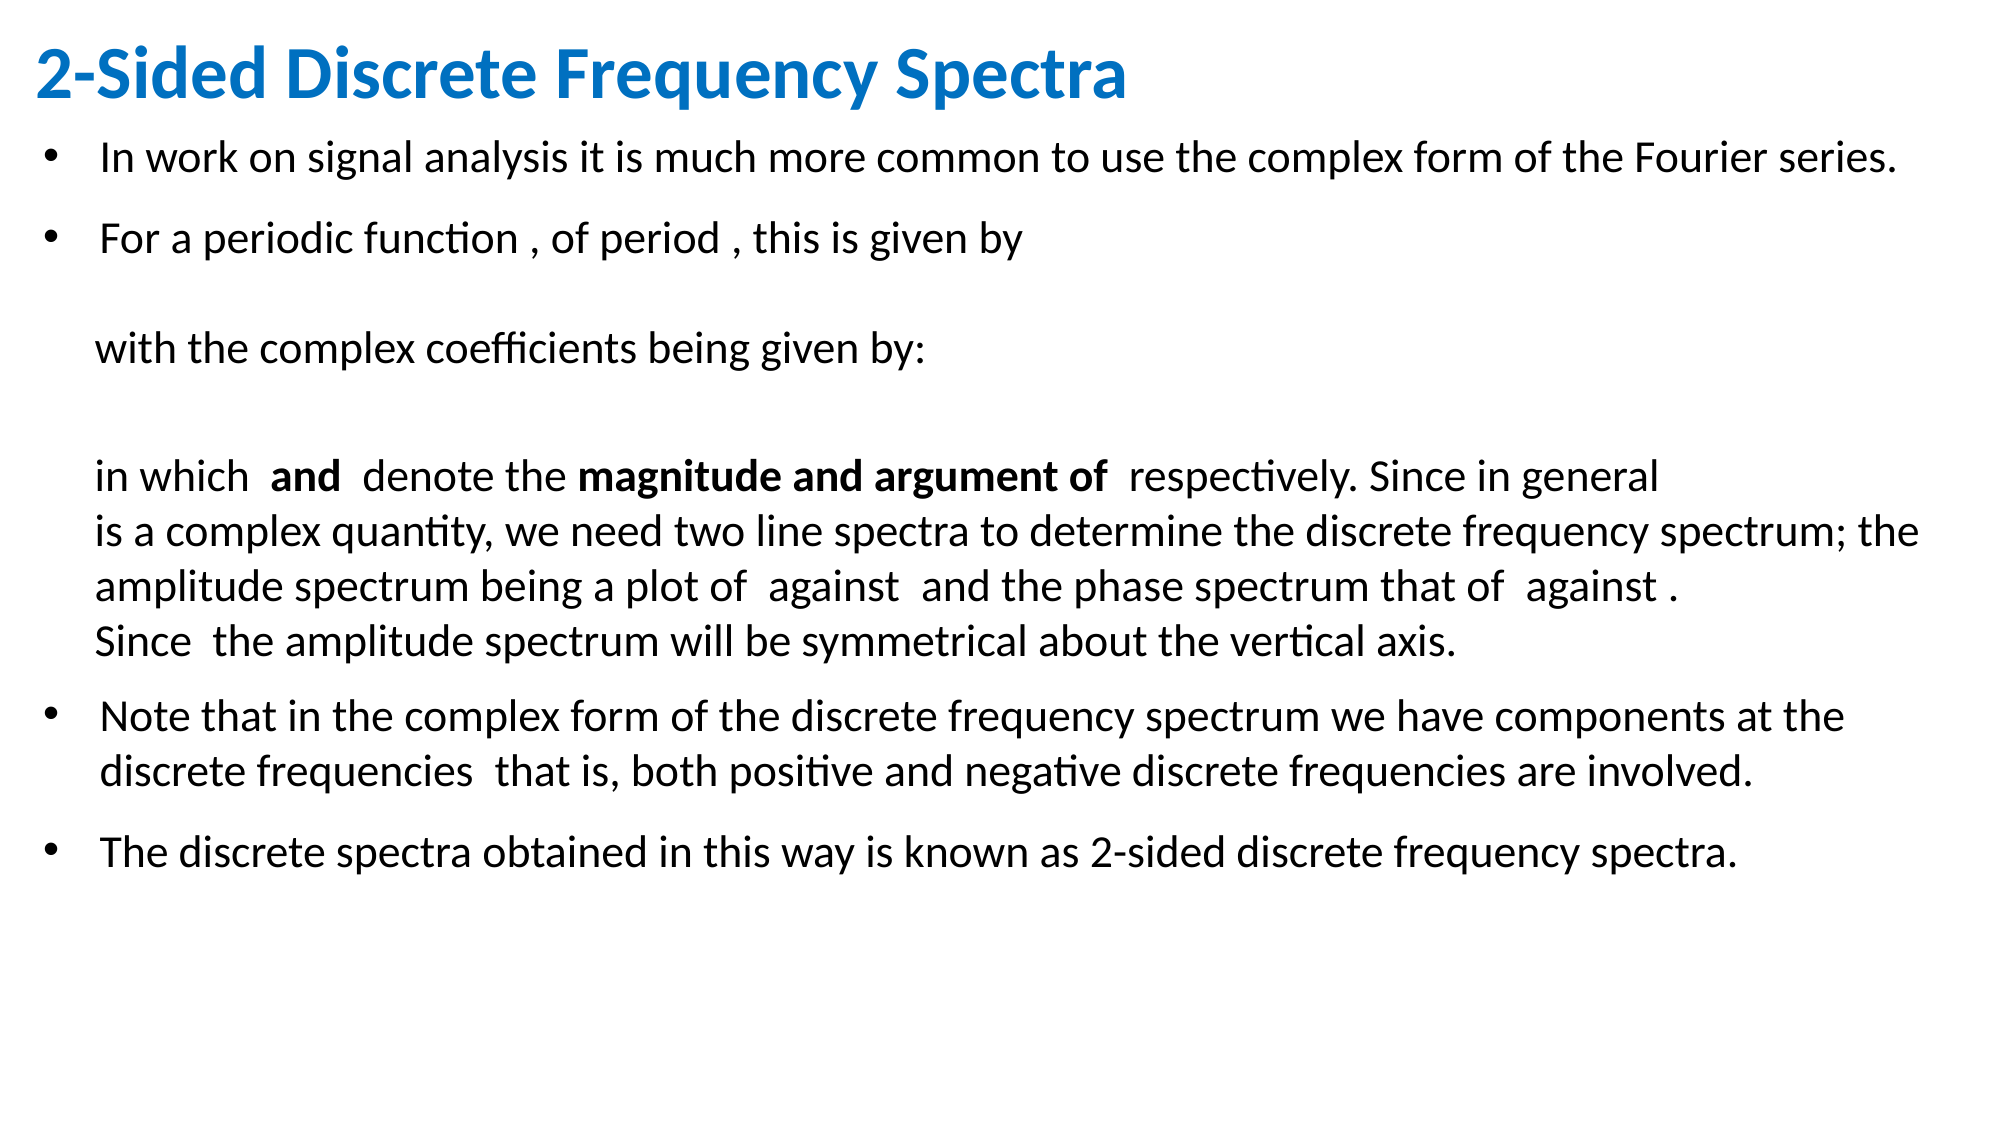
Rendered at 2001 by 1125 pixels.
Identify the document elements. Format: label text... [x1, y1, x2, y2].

text_box 2-Sided Discrete Frequency Spectra [21, 26, 1965, 120]
